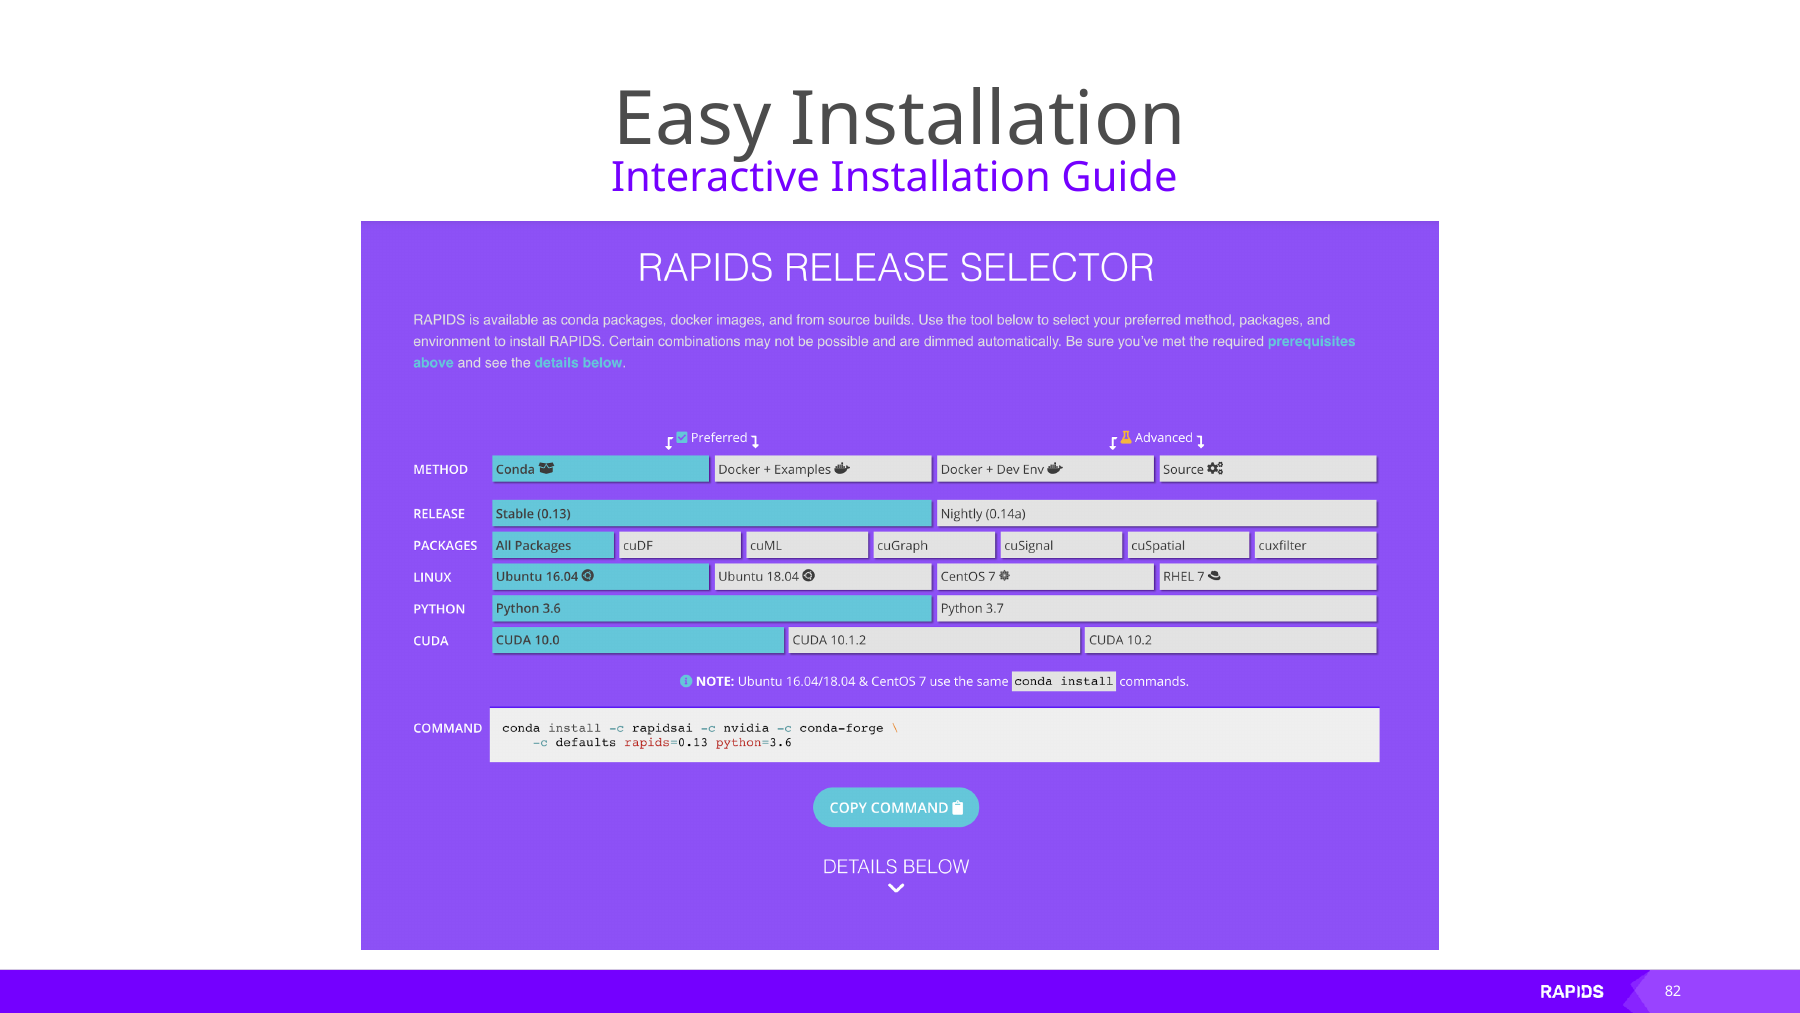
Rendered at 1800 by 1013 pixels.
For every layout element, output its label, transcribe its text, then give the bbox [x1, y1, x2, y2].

list Interactive Installation Guide [81, 147, 1719, 234]
title Easy Installation [81, 70, 1719, 147]
picture [0, 0, 1800, 1013]
